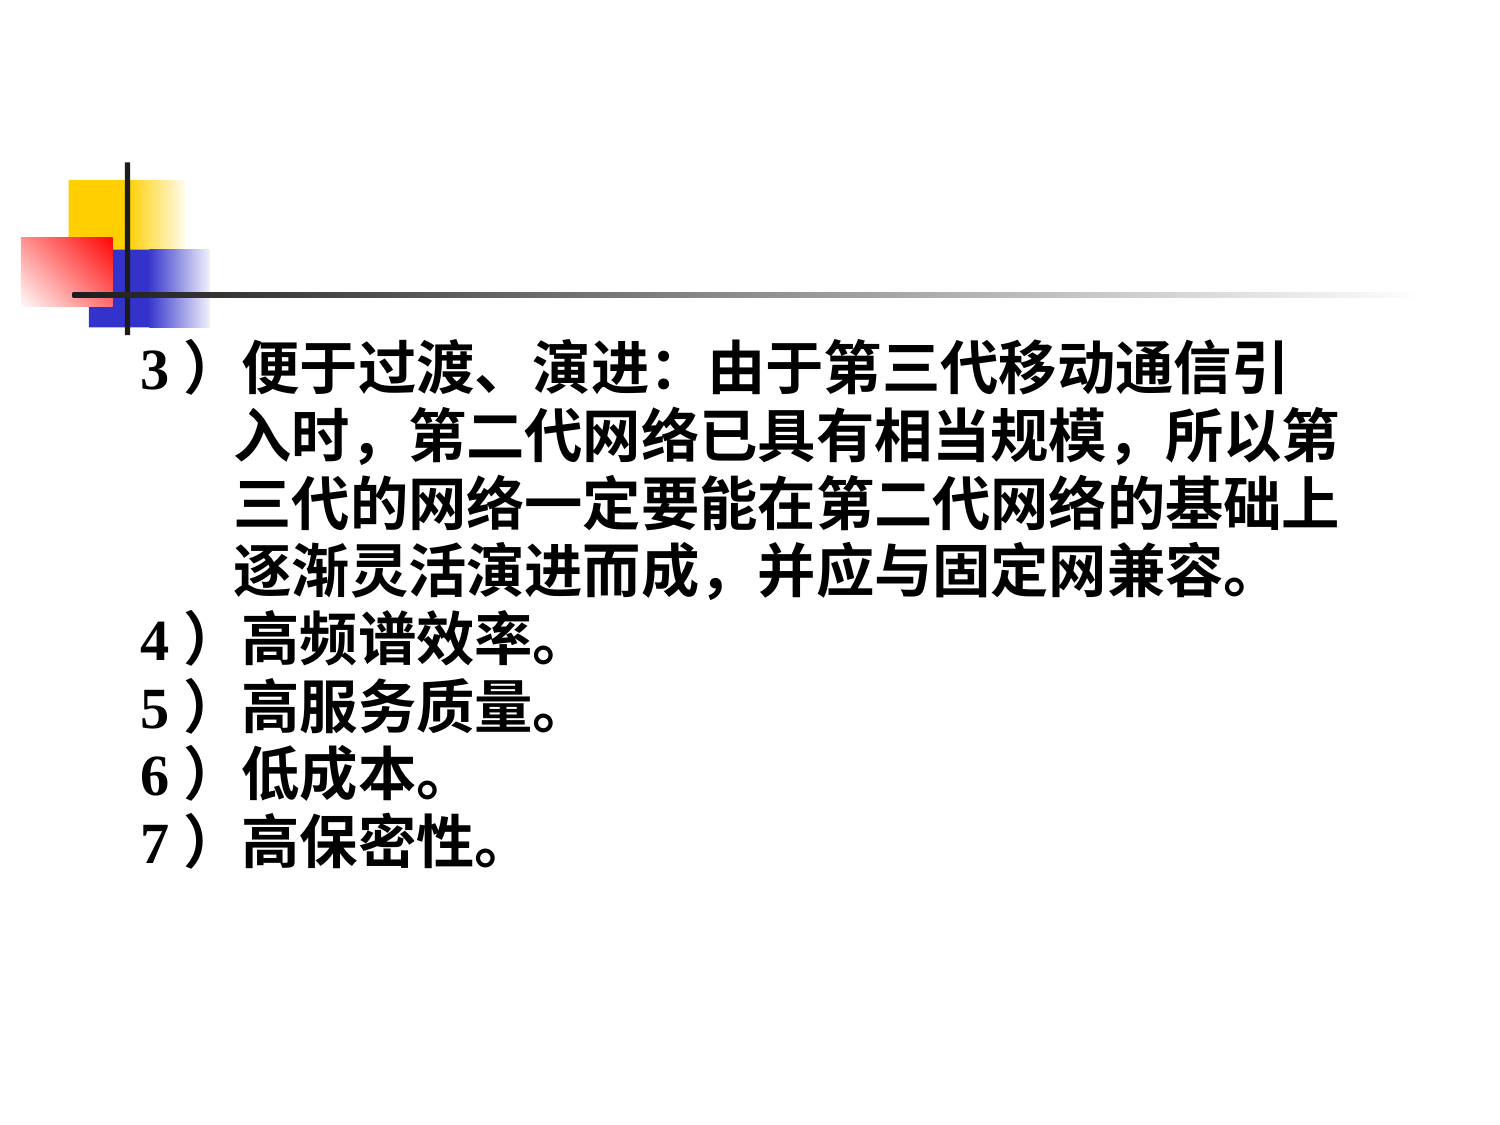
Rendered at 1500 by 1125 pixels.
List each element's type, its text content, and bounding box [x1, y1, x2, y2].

list 3）便于过渡、演进：由于第三代移动通信引 入时，第二代网络已具有相当规模，所以第 三代的网络一定要能在第二代网络的基础上 逐渐灵活演进而成，并应与固定网兼容。 4）高频谱效率。 5）高服务质量。 6）低成本。 7）高保密性。 [124, 337, 1401, 1013]
